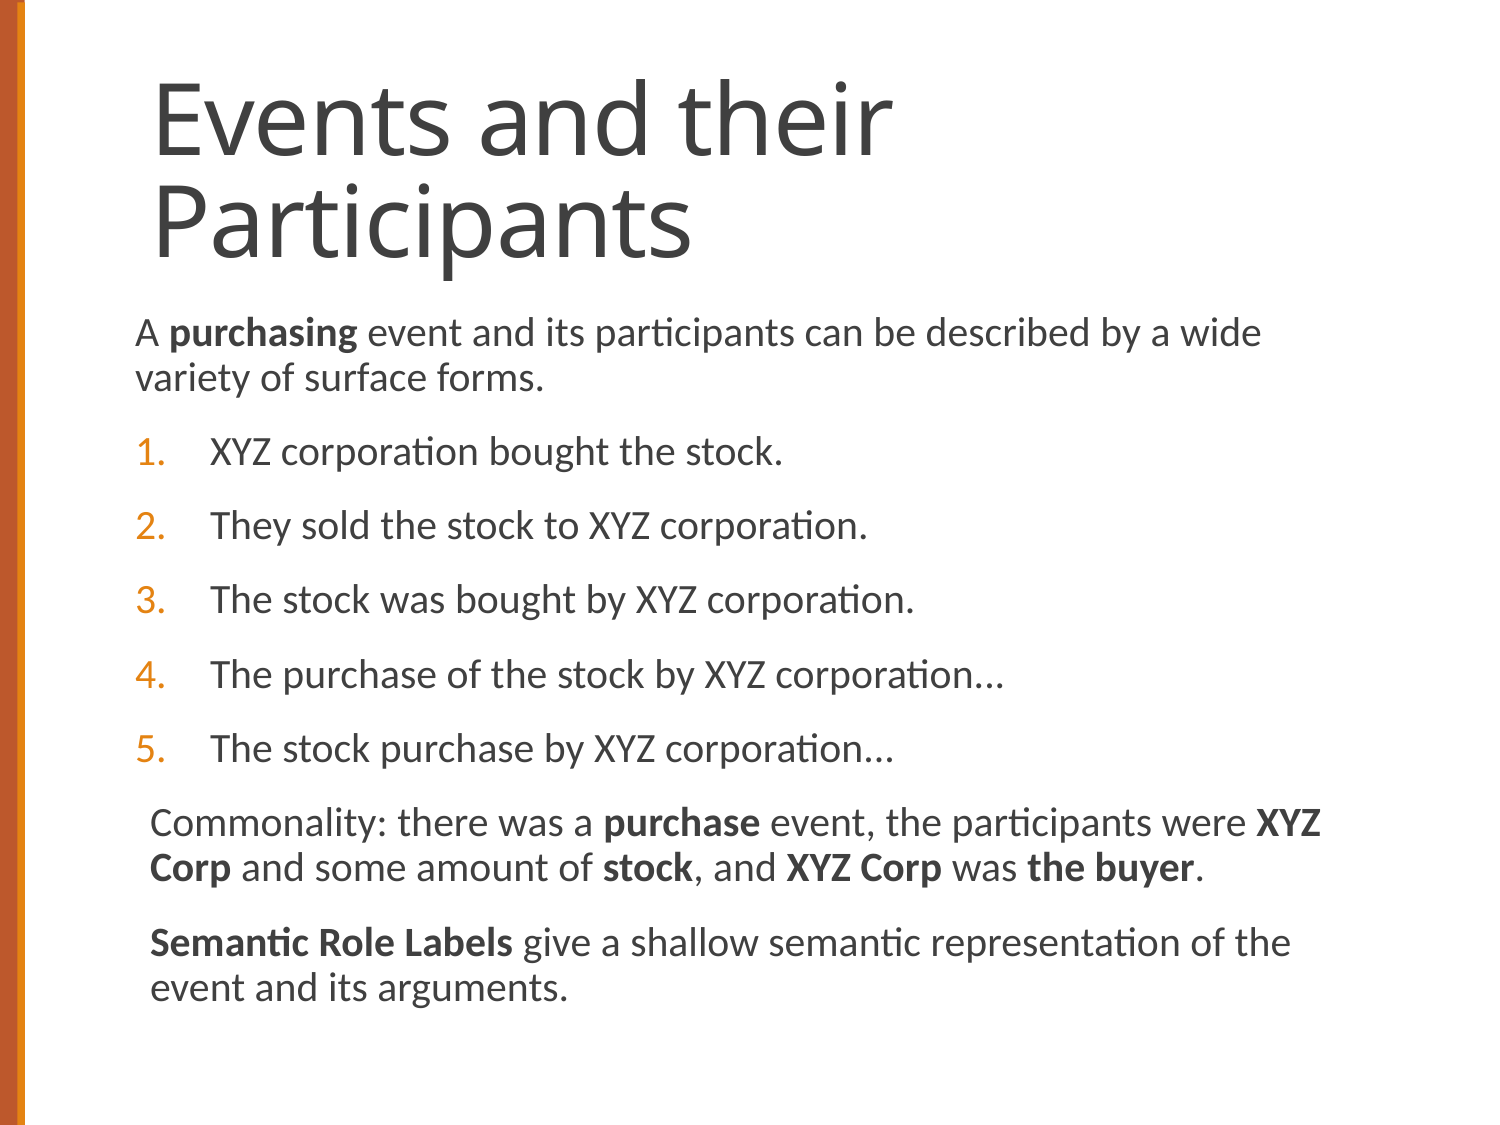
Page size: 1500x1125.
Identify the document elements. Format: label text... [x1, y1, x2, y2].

title Events and their Participants [135, 47, 1373, 285]
list A purchasing event and its participants can be described by a wide variety of surface forms. XYZ corporation bought the stock. They sold the stock to XYZ corporation. The stock was bought by XYZ corporation. The purchase of the stock by XYZ corporation... The stock purchase by XYZ corporation... Commonality: there was a purchase event, the participants were XYZ Corp and some amount of stock, and XYZ Corp was the buyer. Semantic Role Labels give a shallow semantic representation of the event and its arguments. [135, 302, 1373, 1038]
